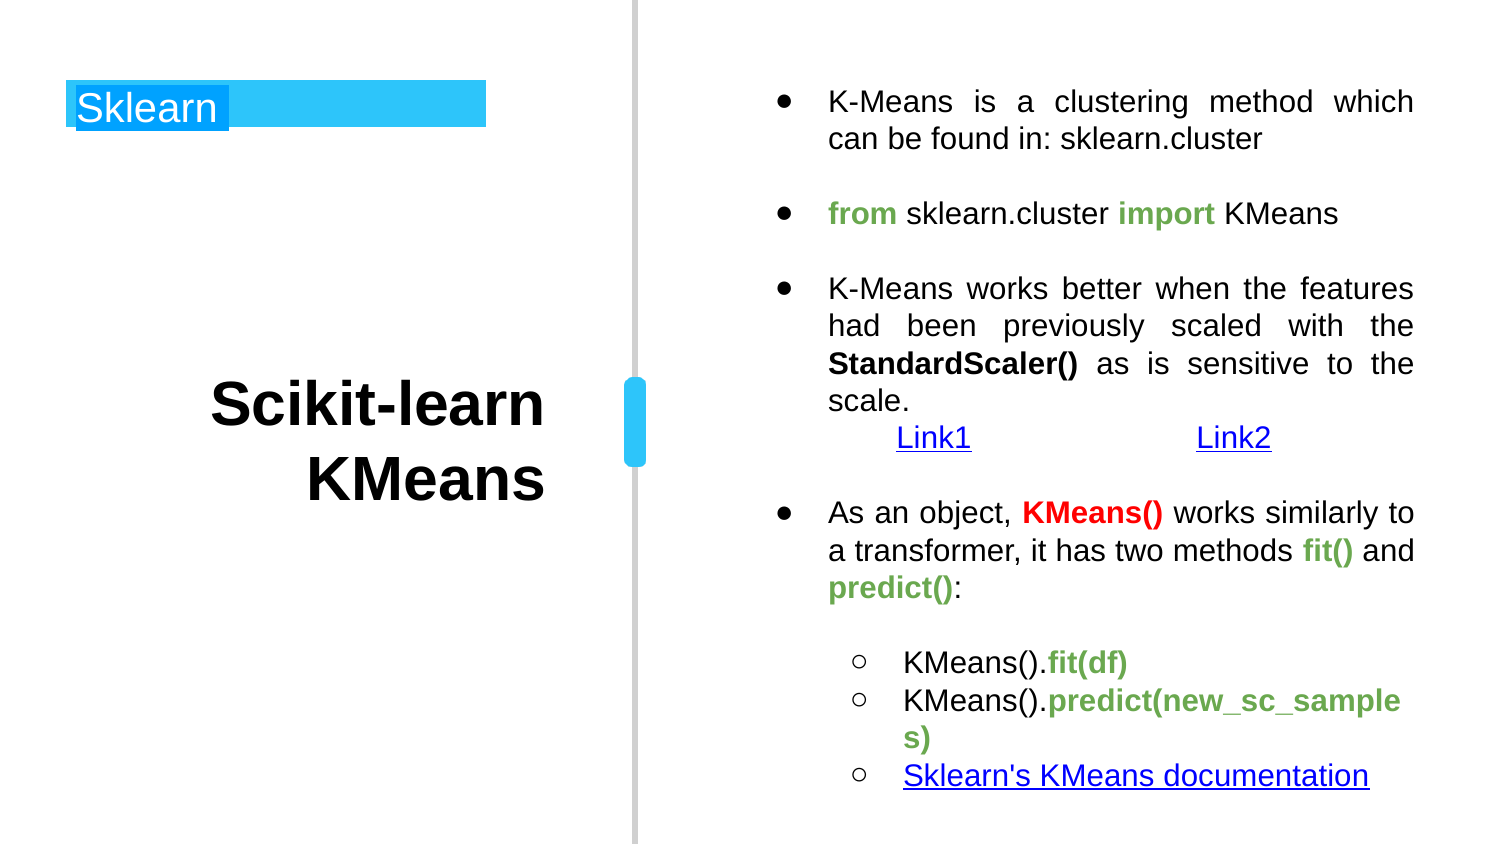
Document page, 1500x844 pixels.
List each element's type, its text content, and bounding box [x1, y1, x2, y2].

picture [624, 377, 646, 467]
text_box Sklearn [72, 77, 590, 130]
text_box Scikit-learn KMeans [93, 330, 550, 546]
picture [65, 79, 486, 128]
text_box K-Means is a clustering method which can be found in: sklearn.cluster from sklearn.cluster import KMeans K-Means works better when the features had been previously scaled with the StandardScaler() as is sensitive to the scale. Link1 Link2 As an object, KMeans() works similarly to a transformer, it has two methods fit() and predict(): KMeans().fit(df) KMeans().predict(new_sc_samples) Sklearn's KMeans documentation [750, 77, 1419, 752]
